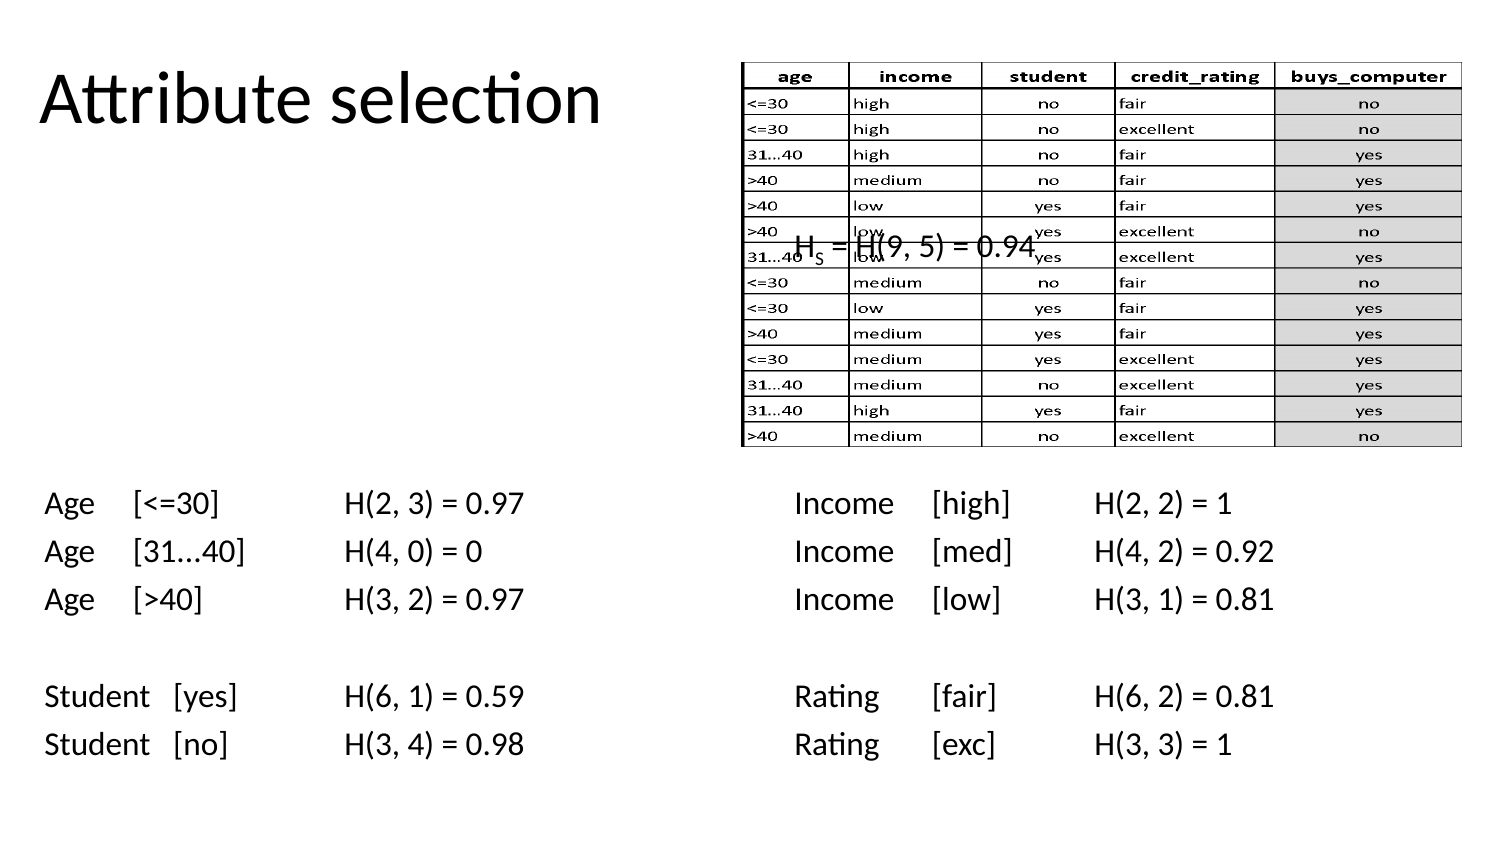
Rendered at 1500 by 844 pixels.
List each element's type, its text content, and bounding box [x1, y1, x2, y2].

list HS = H(9, 5) = 0.94 Age [<=30] H(2, 3) = 0.97 Income [high] H(2, 2) = 1 Age [31...40] H(4, 0) = 0 Income [med] H(4, 2) = 0.92 Age [>40] H(3, 2) = 0.97 Income [low] H(3, 1) = 0.81 Student [yes] H(6, 1) = 0.59 Rating [fair] H(6, 2) = 0.81 Student [no] H(3, 4) = 0.98 Rating [exc] H(3, 3) = 1 [29, 165, 1392, 784]
picture [741, 61, 1463, 447]
title Attribute selection [24, 37, 1388, 150]
